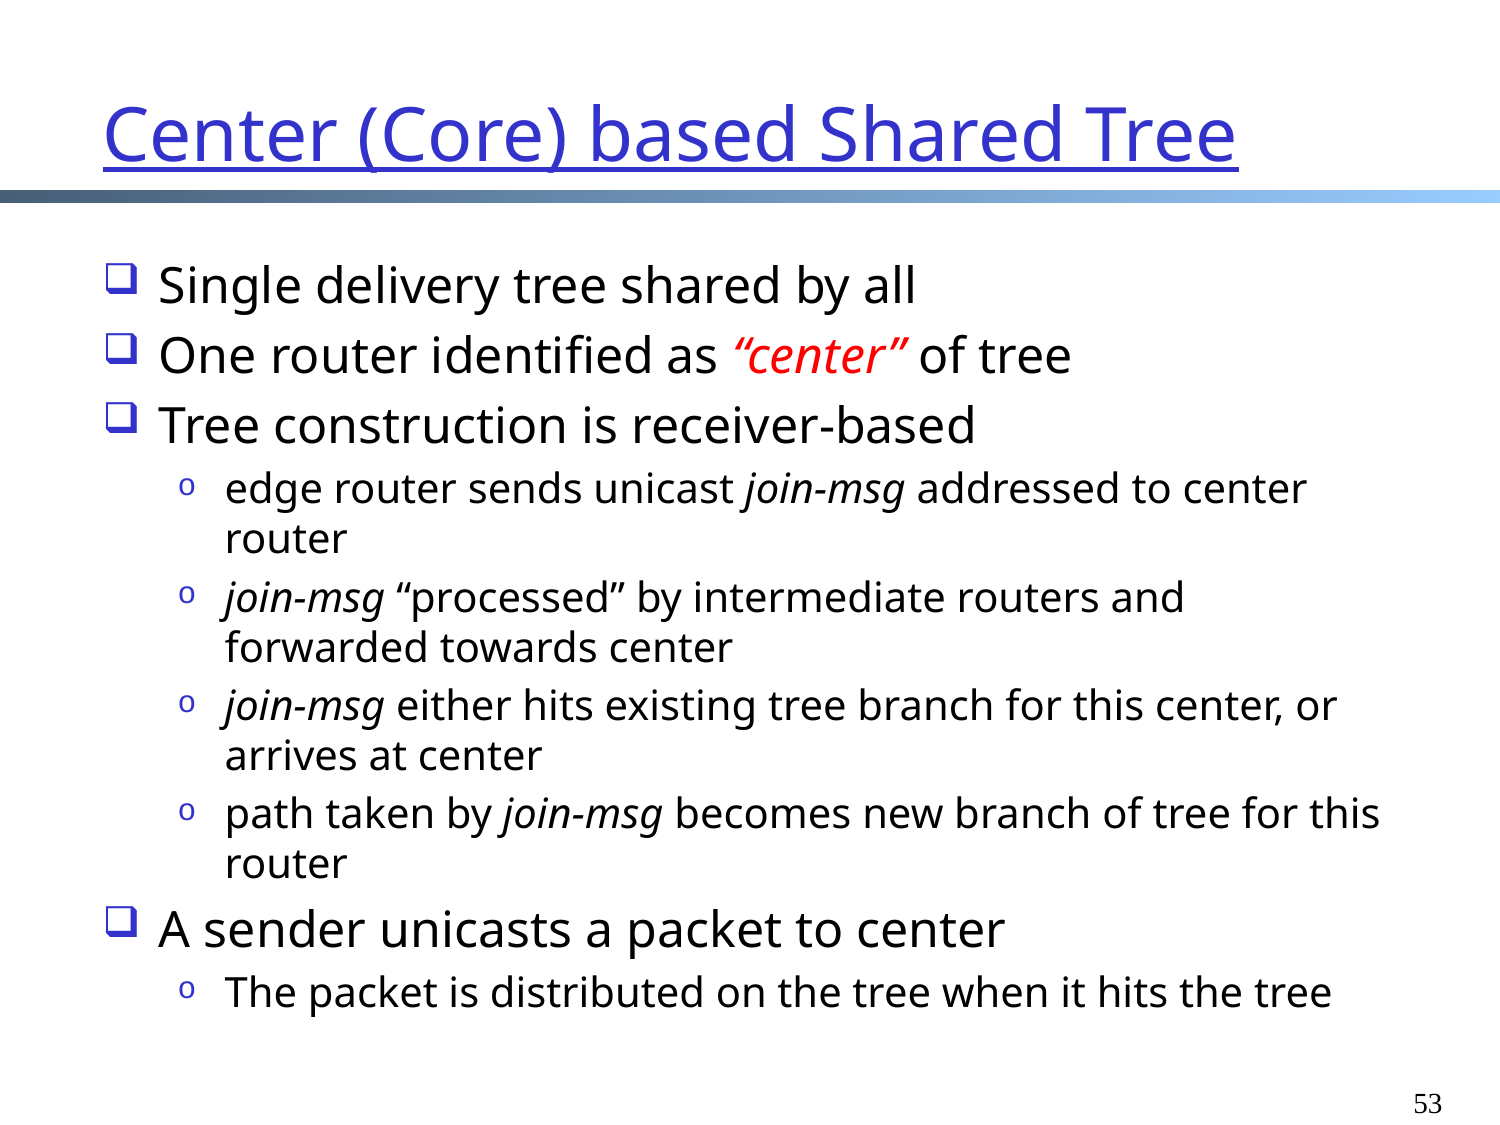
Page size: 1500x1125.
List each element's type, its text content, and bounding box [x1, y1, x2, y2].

text_box [1424, 190, 1428, 203]
text_box Center (Core) based Shared Tree [87, 37, 1363, 225]
slide_number 53 [1387, 1076, 1459, 1125]
text_box Single delivery tree shared by all One router identified as “center” of tree Tree construction is receiver-based edge router sends unicast join-msg addressed to center router join-msg “processed” by intermediate routers and forwarded towards center join-msg either hits existing tree branch for this center, or arrives at center path taken by join-msg becomes new branch of tree for this router A sender unicasts a packet to center The packet is distributed on the tree when it hits the tree [87, 246, 1399, 1038]
